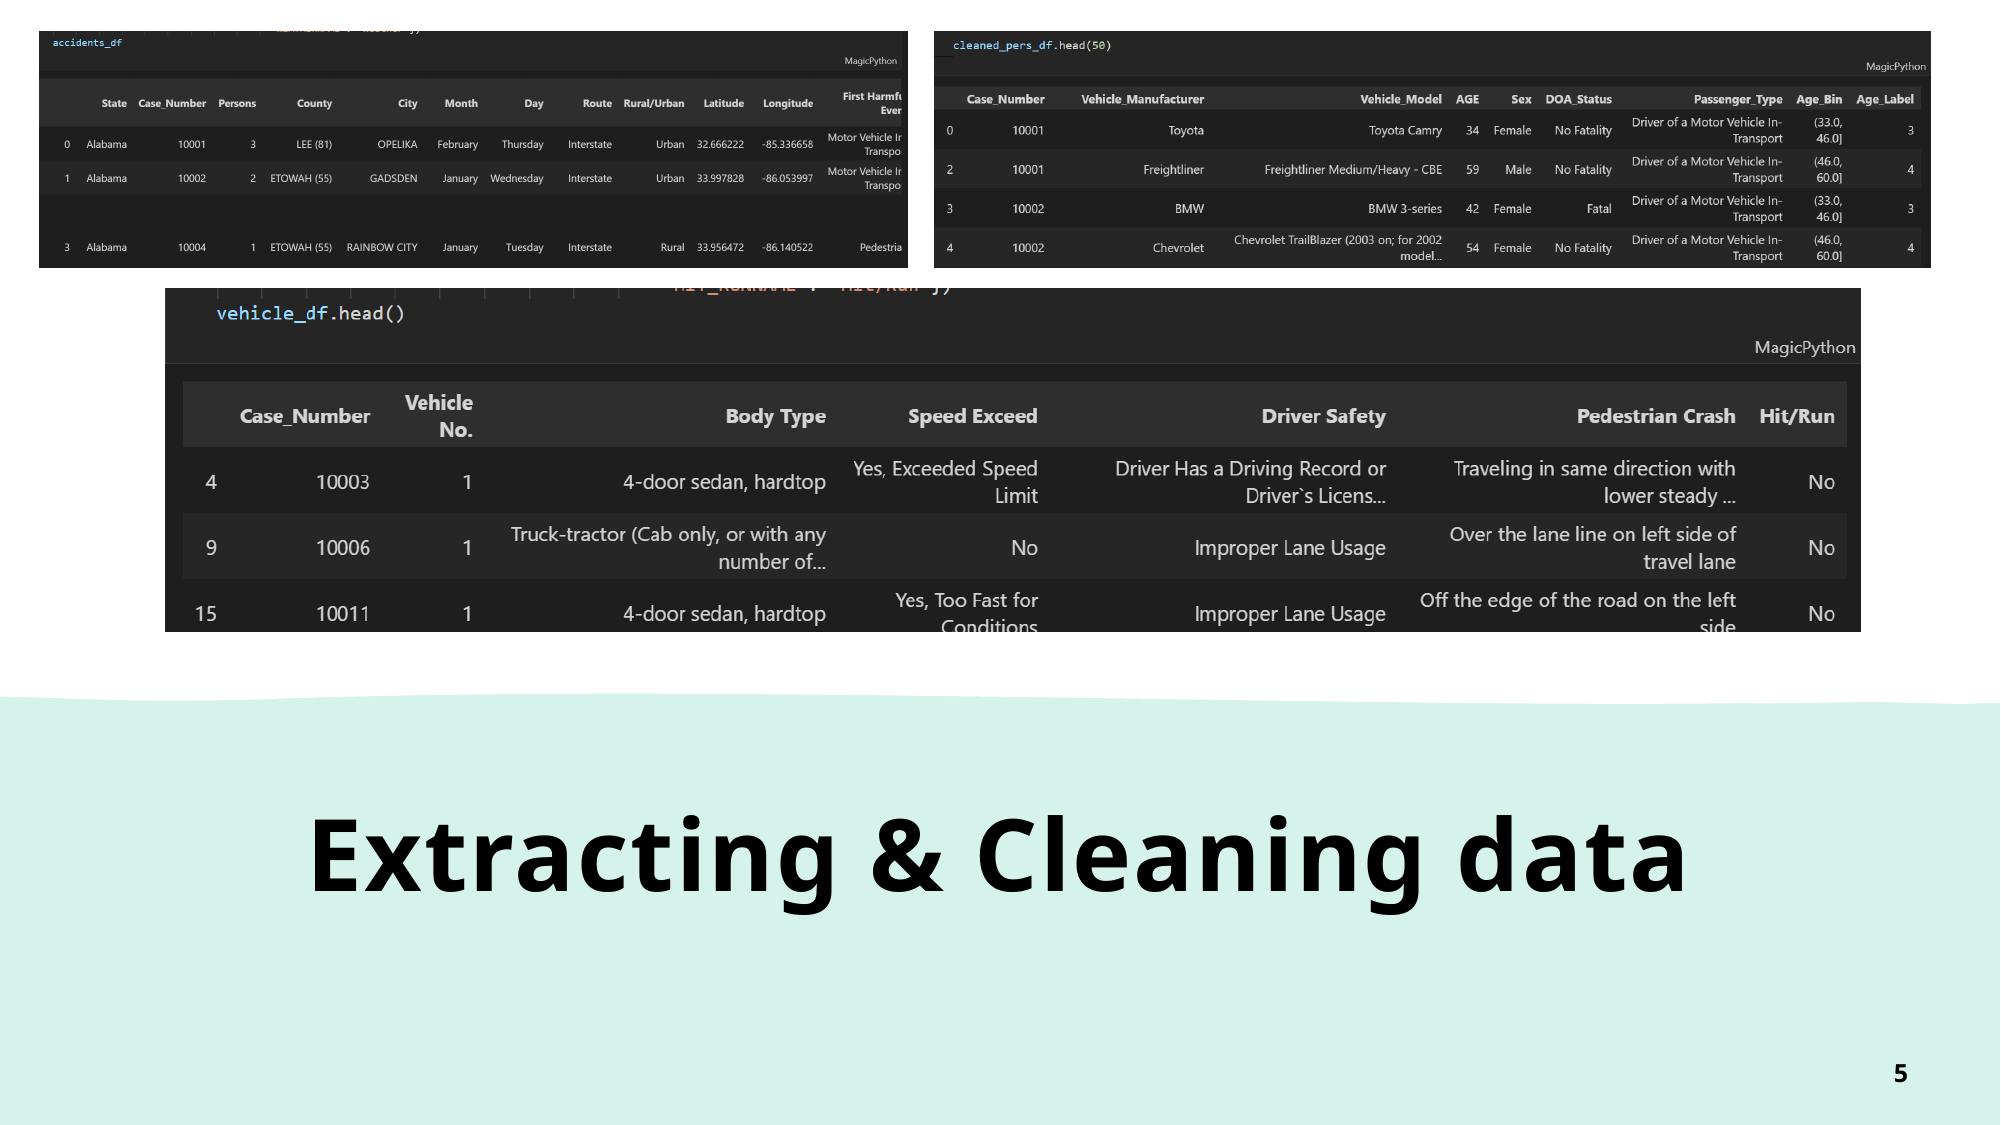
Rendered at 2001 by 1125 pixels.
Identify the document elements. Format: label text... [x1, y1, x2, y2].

picture [165, 288, 1861, 632]
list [39, 31, 908, 268]
text_box [0, 0, 2000, 705]
slide_number 5 [1837, 1042, 1924, 1103]
title Extracting & Cleaning data [125, 766, 1875, 928]
text_box [0, 695, 2000, 1125]
picture [934, 31, 1931, 268]
